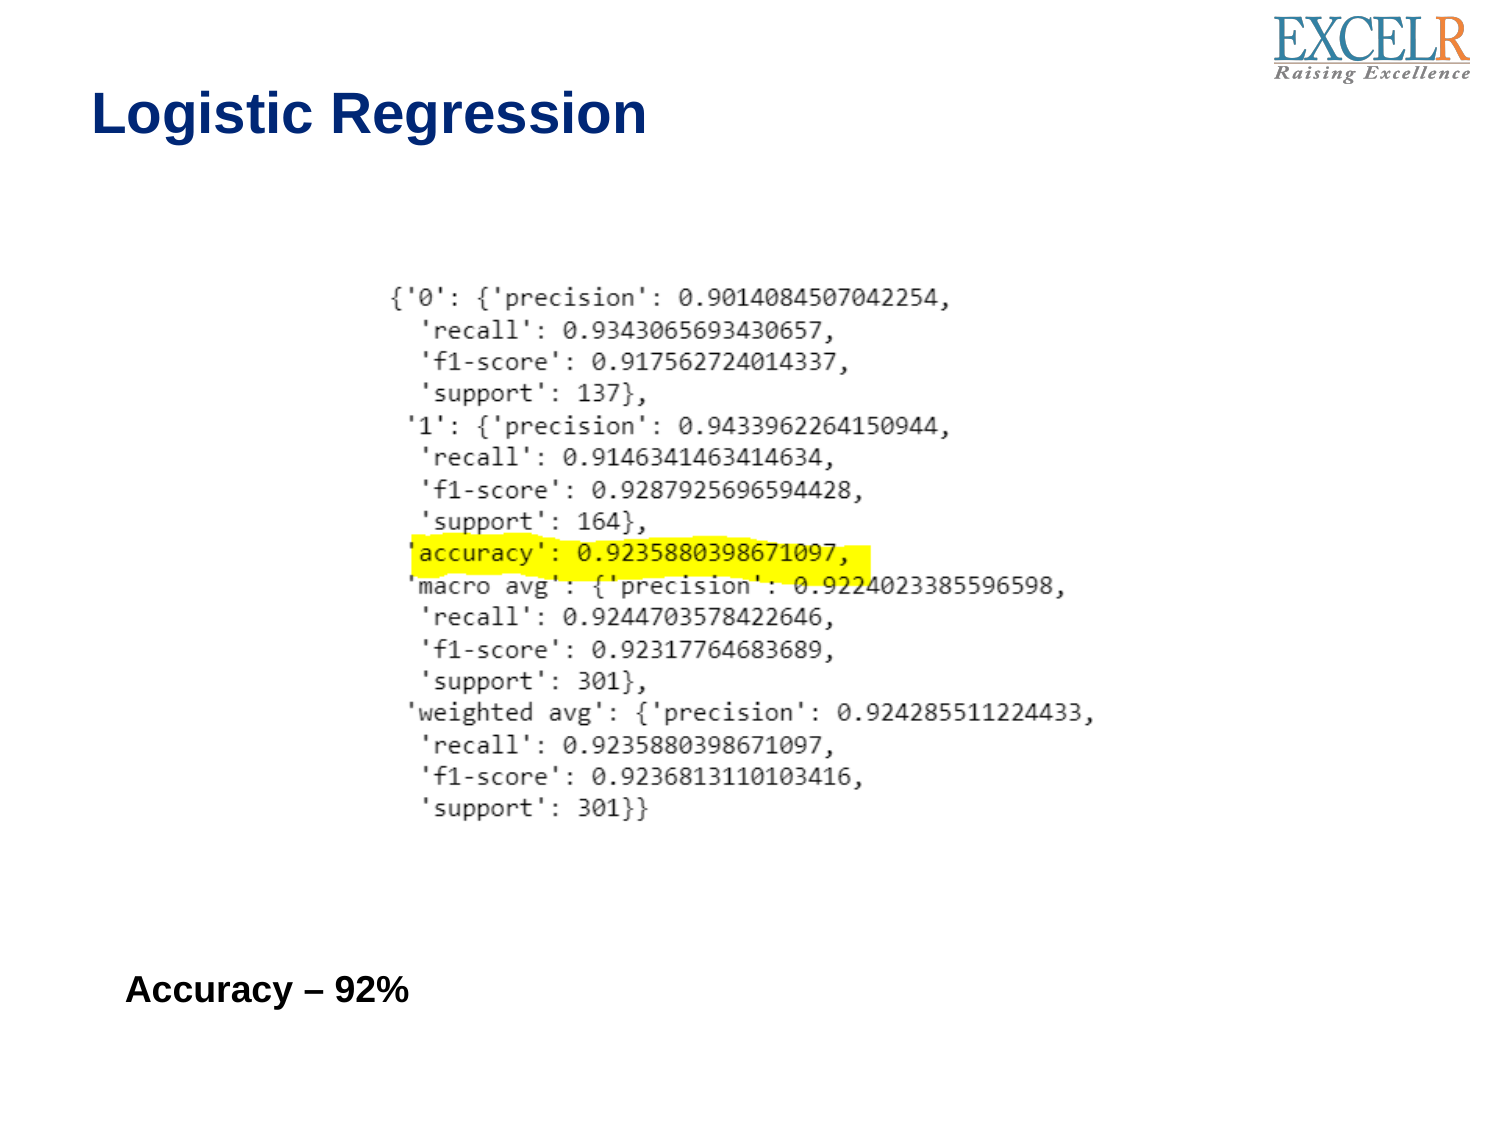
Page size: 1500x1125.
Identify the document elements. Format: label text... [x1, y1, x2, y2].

picture [381, 281, 1119, 844]
picture [1274, 16, 1470, 85]
text_box Logistic Regression [75, 68, 1036, 154]
text_box Accuracy – 92% [109, 957, 425, 1018]
